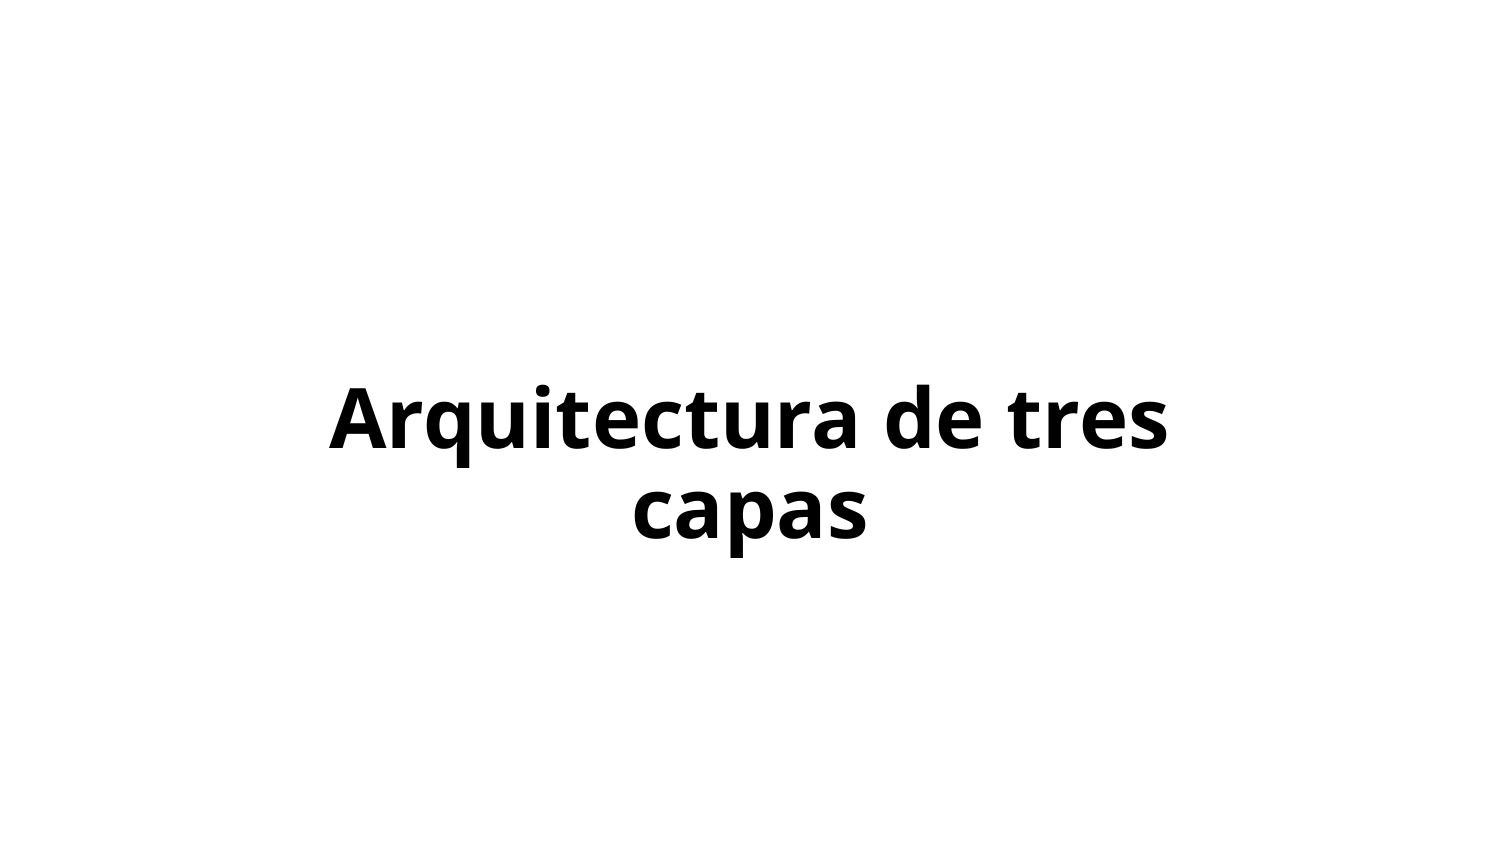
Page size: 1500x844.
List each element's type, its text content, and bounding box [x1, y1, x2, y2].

text_box Arquitectura de tres capas [239, 361, 1261, 572]
